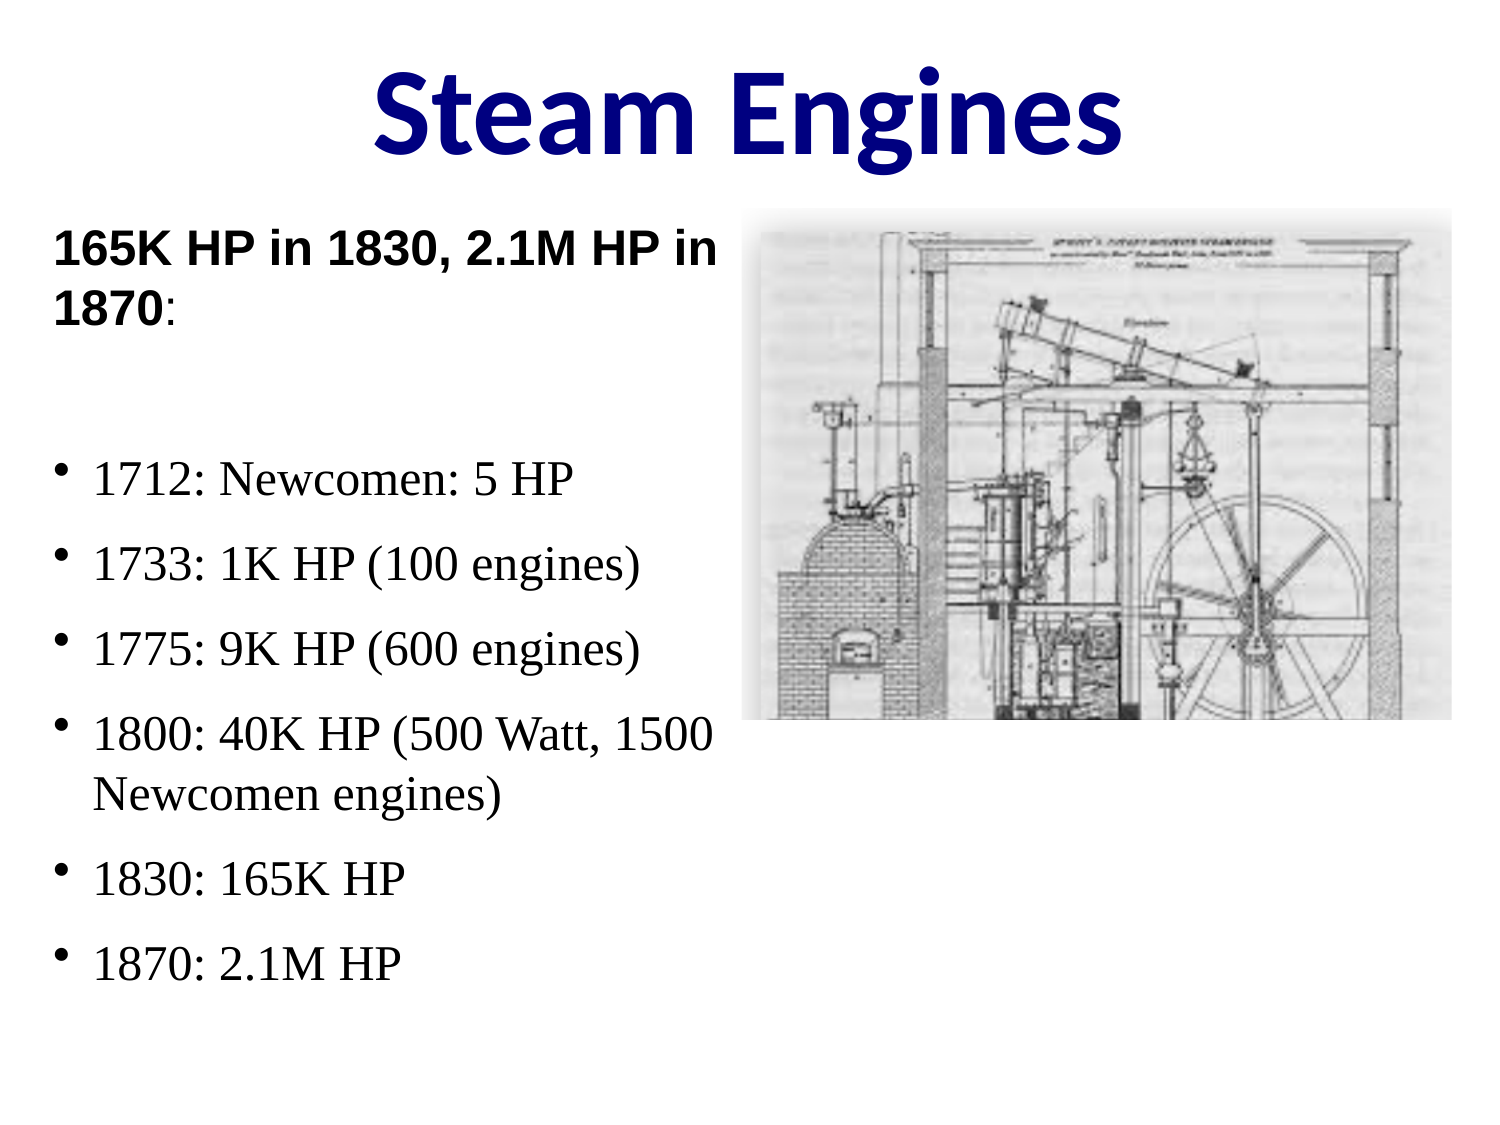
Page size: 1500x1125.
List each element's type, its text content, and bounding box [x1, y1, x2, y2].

list 165K HP in 1830, 2.1M HP in 1870: 1712: Newcomen: 5 HP 1733: 1K HP (100 engines) 1775: 9K HP (600 engines) 1800: 40K HP (500 Watt, 1500 Newcomen engines) 1830: 165K HP 1870: 2.1M HP [44, 207, 743, 1083]
picture [741, 208, 1452, 720]
title Steam Engines [44, 0, 1453, 209]
